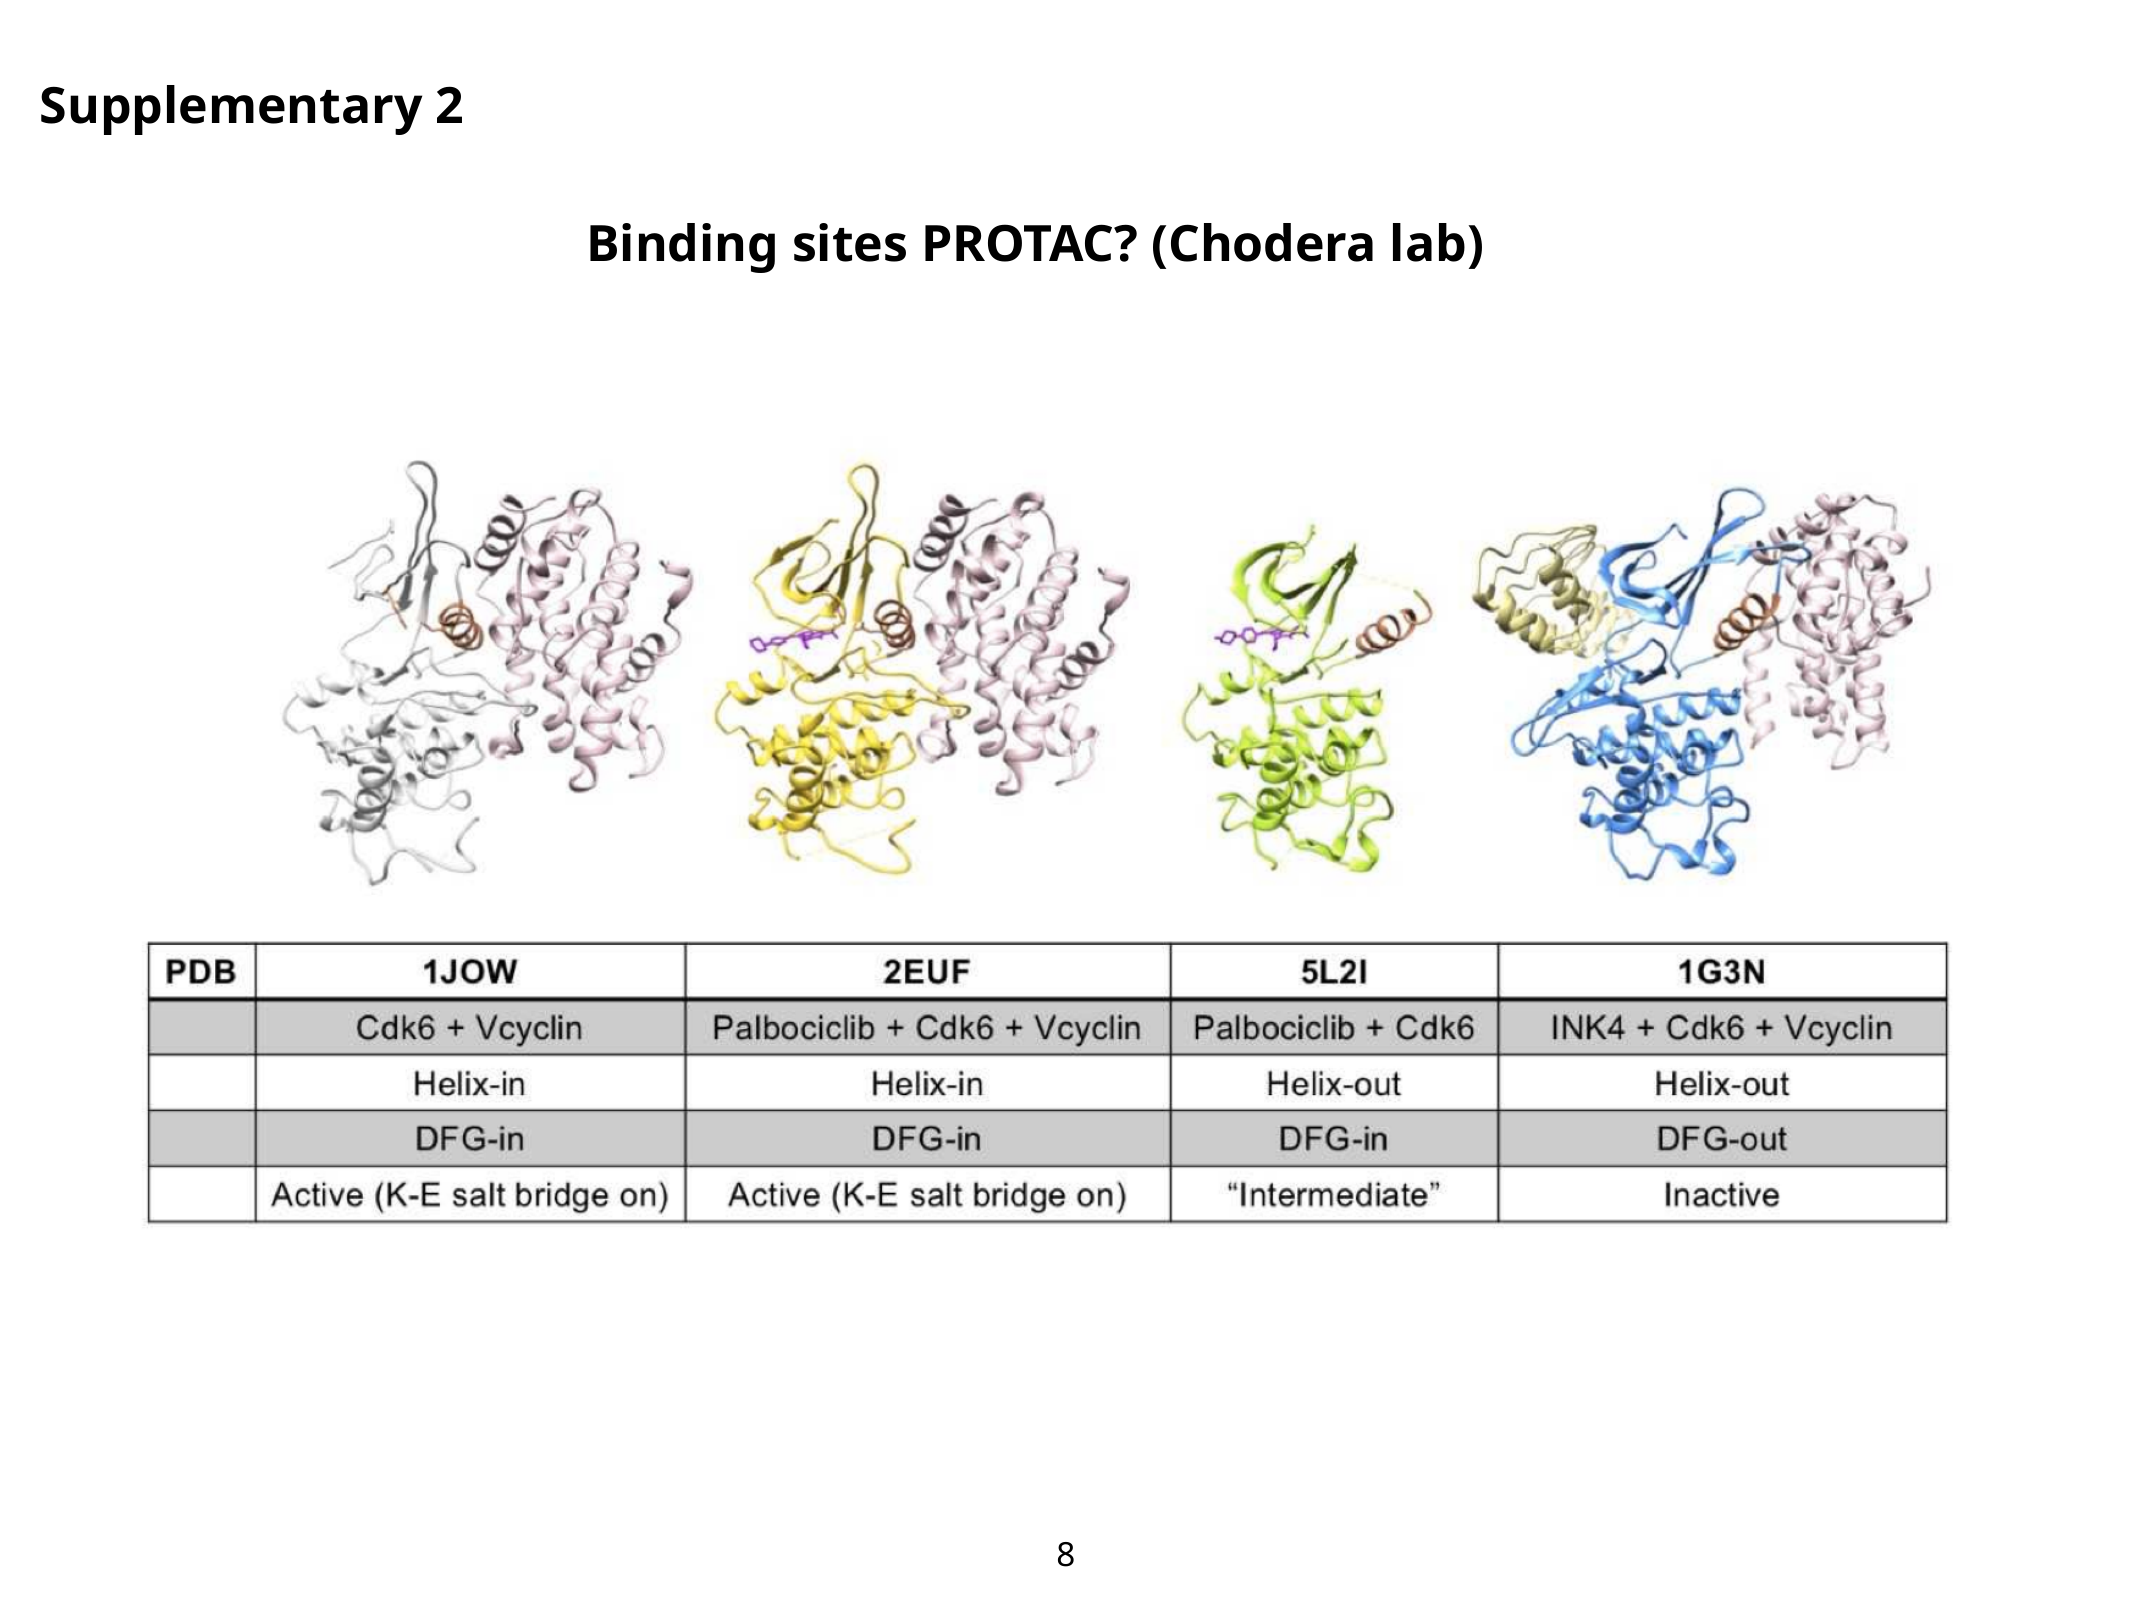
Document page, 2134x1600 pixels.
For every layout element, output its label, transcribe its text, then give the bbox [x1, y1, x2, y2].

text_box Binding sites PROTAC? (Chodera lab) [577, 203, 1493, 280]
text_box Supplementary 2 [31, 65, 473, 143]
slide_number 8 [1046, 1524, 1086, 1579]
picture [131, 426, 1964, 1243]
